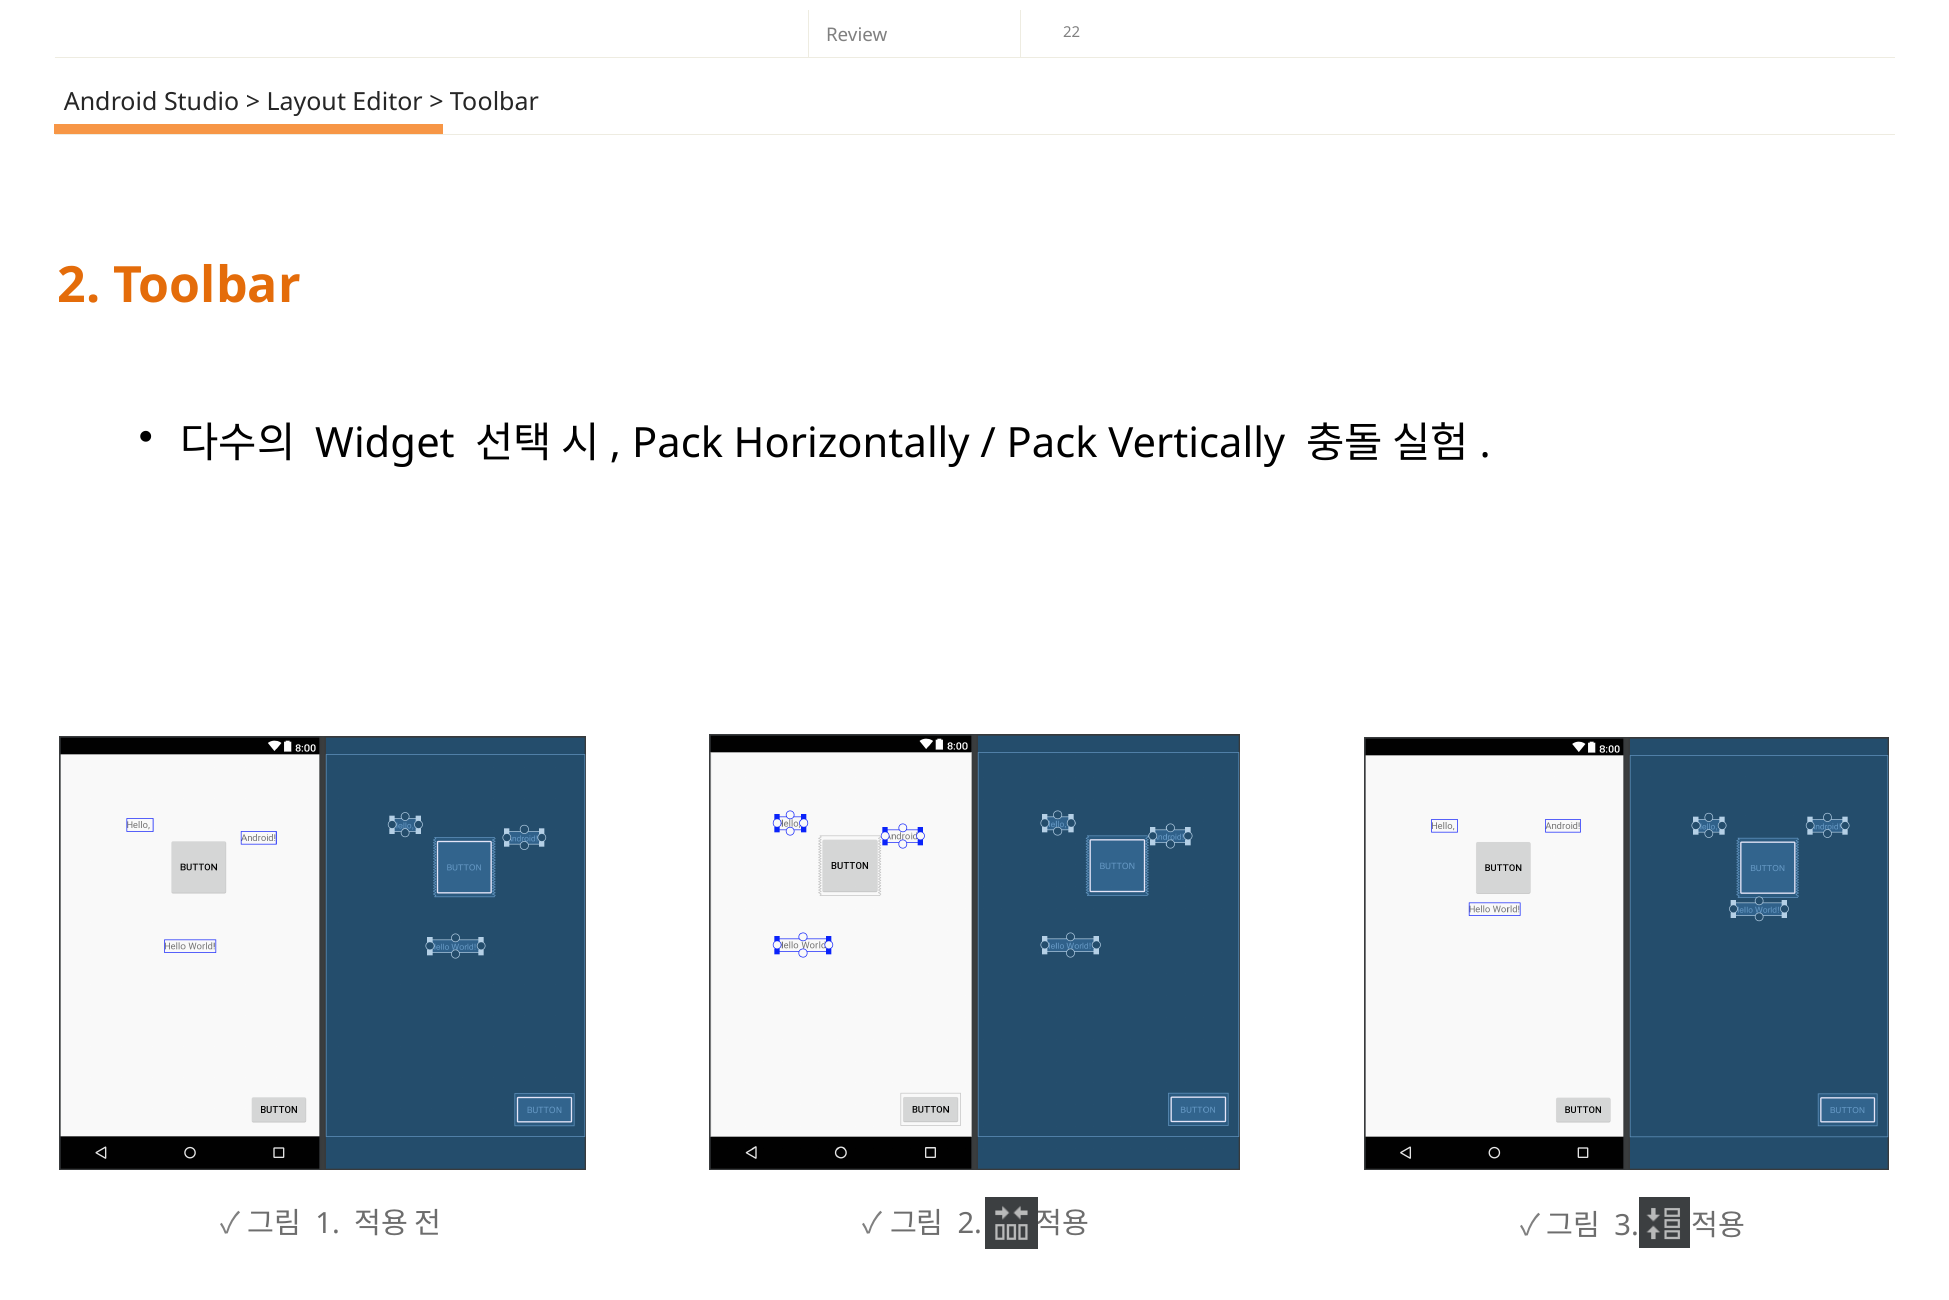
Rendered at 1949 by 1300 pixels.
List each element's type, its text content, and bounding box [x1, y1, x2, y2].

text_box Android Studio > Layout Editor > Toolbar [48, 74, 1726, 125]
text_box 다수의 Widget 선택 시, Pack Horizontally / Pack Vertically 충돌 실험. [48, 358, 1889, 474]
text_box ✓그림 3. 적용 [1505, 1199, 1636, 1250]
picture [709, 733, 1241, 1170]
text_box ✓그림 3. 적용 [1694, 1199, 1773, 1250]
text_box ✓그림 2. 적용 [848, 1196, 983, 1248]
text_box 2. Toolbar [42, 245, 316, 321]
picture [58, 735, 586, 1170]
picture [1364, 737, 1890, 1170]
picture [984, 1197, 1038, 1249]
picture [1639, 1197, 1691, 1248]
text_box ✓그림 1. 적용 전 [206, 1196, 446, 1248]
text_box ✓그림 2. 적용 [1039, 1196, 1116, 1248]
